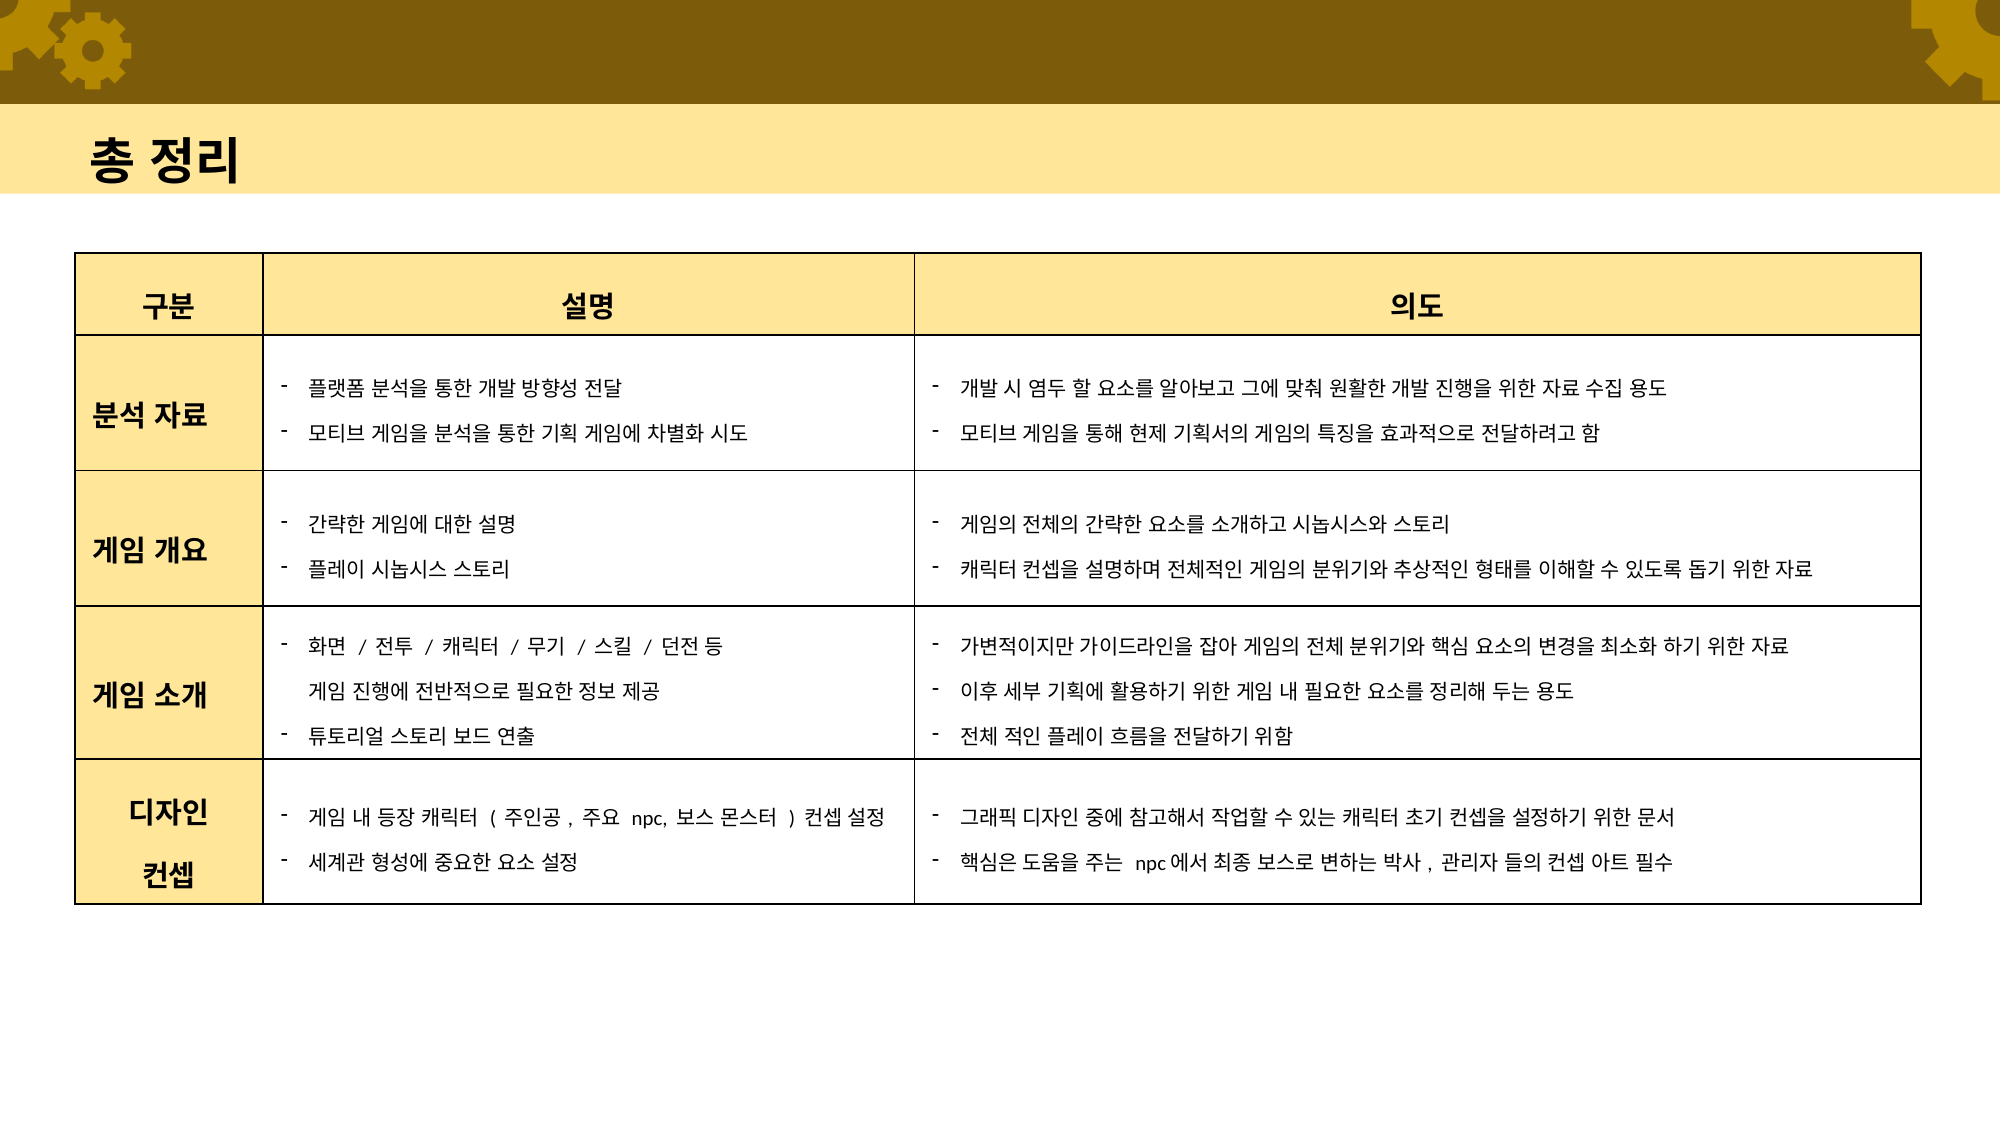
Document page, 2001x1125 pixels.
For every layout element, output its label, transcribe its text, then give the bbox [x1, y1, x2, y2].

table_cell 플랫폼 분석을 통한 개발 방향성 전달 모티브 게임을 분석을 통한 기획 게임에 차별화 시도 [264, 336, 914, 470]
table_cell 개발 시 염두 할 요소를 알아보고 그에 맞춰 원활한 개발 진행을 위한 자료 수집 용도 모티브 게임을 통해 현제 기획서의 게임의 특징을 효과적으로 전달하려고 함 [915, 336, 1920, 470]
table_cell 그래픽 디자인 중에 참고해서 작업할 수 있는 캐릭터 초기 컨셉을 설정하기 위한 문서 핵심은 도움을 주는 npc에서 최종 보스로 변하는 박사, 관리자 들의 컨셉 아트 필수 [915, 760, 1920, 903]
table_cell 간략한 게임에 대한 설명 플레이 시놉시스 스토리 [264, 471, 914, 605]
table_cell 가변적이지만 가이드라인을 잡아 게임의 전체 분위기와 핵심 요소의 변경을 최소화 하기 위한 자료 이후 세부 기획에 활용하기 위한 게임 내 필요한 요소를 정리해 두는 용도 전체 적인 플레이 흐름을 전달하기 위함 [915, 607, 1920, 758]
table_cell 분석 자료 [76, 336, 262, 470]
table_cell 게임 개요 [76, 471, 262, 605]
table_cell 게임의 전체의 간략한 요소를 소개하고 시놉시스와 스토리 캐릭터 컨셉을 설명하며 전체적인 게임의 분위기와 추상적인 형태를 이해할 수 있도록 돕기 위한 자료 [915, 471, 1920, 605]
table_header 의도 [915, 254, 1920, 334]
table_cell 게임 내 등장 캐릭터 ( 주인공, 주요 npc, 보스 몬스터 ) 컨셉 설정 세계관 형성에 중요한 요소 설정 [264, 760, 914, 903]
table_header 설명 [264, 254, 914, 334]
table_cell 디자인 컨셉 [76, 760, 262, 903]
table_cell 게임 소개 [76, 607, 262, 758]
table_cell 화면 / 전투 / 캐릭터 / 무기 / 스킬 / 던전 등 게임 진행에 전반적으로 필요한 정보 제공 튜토리얼 스토리 보드 연출 [264, 607, 914, 758]
title 총 정리 [75, 105, 1800, 184]
table_header 구분 [76, 254, 262, 334]
